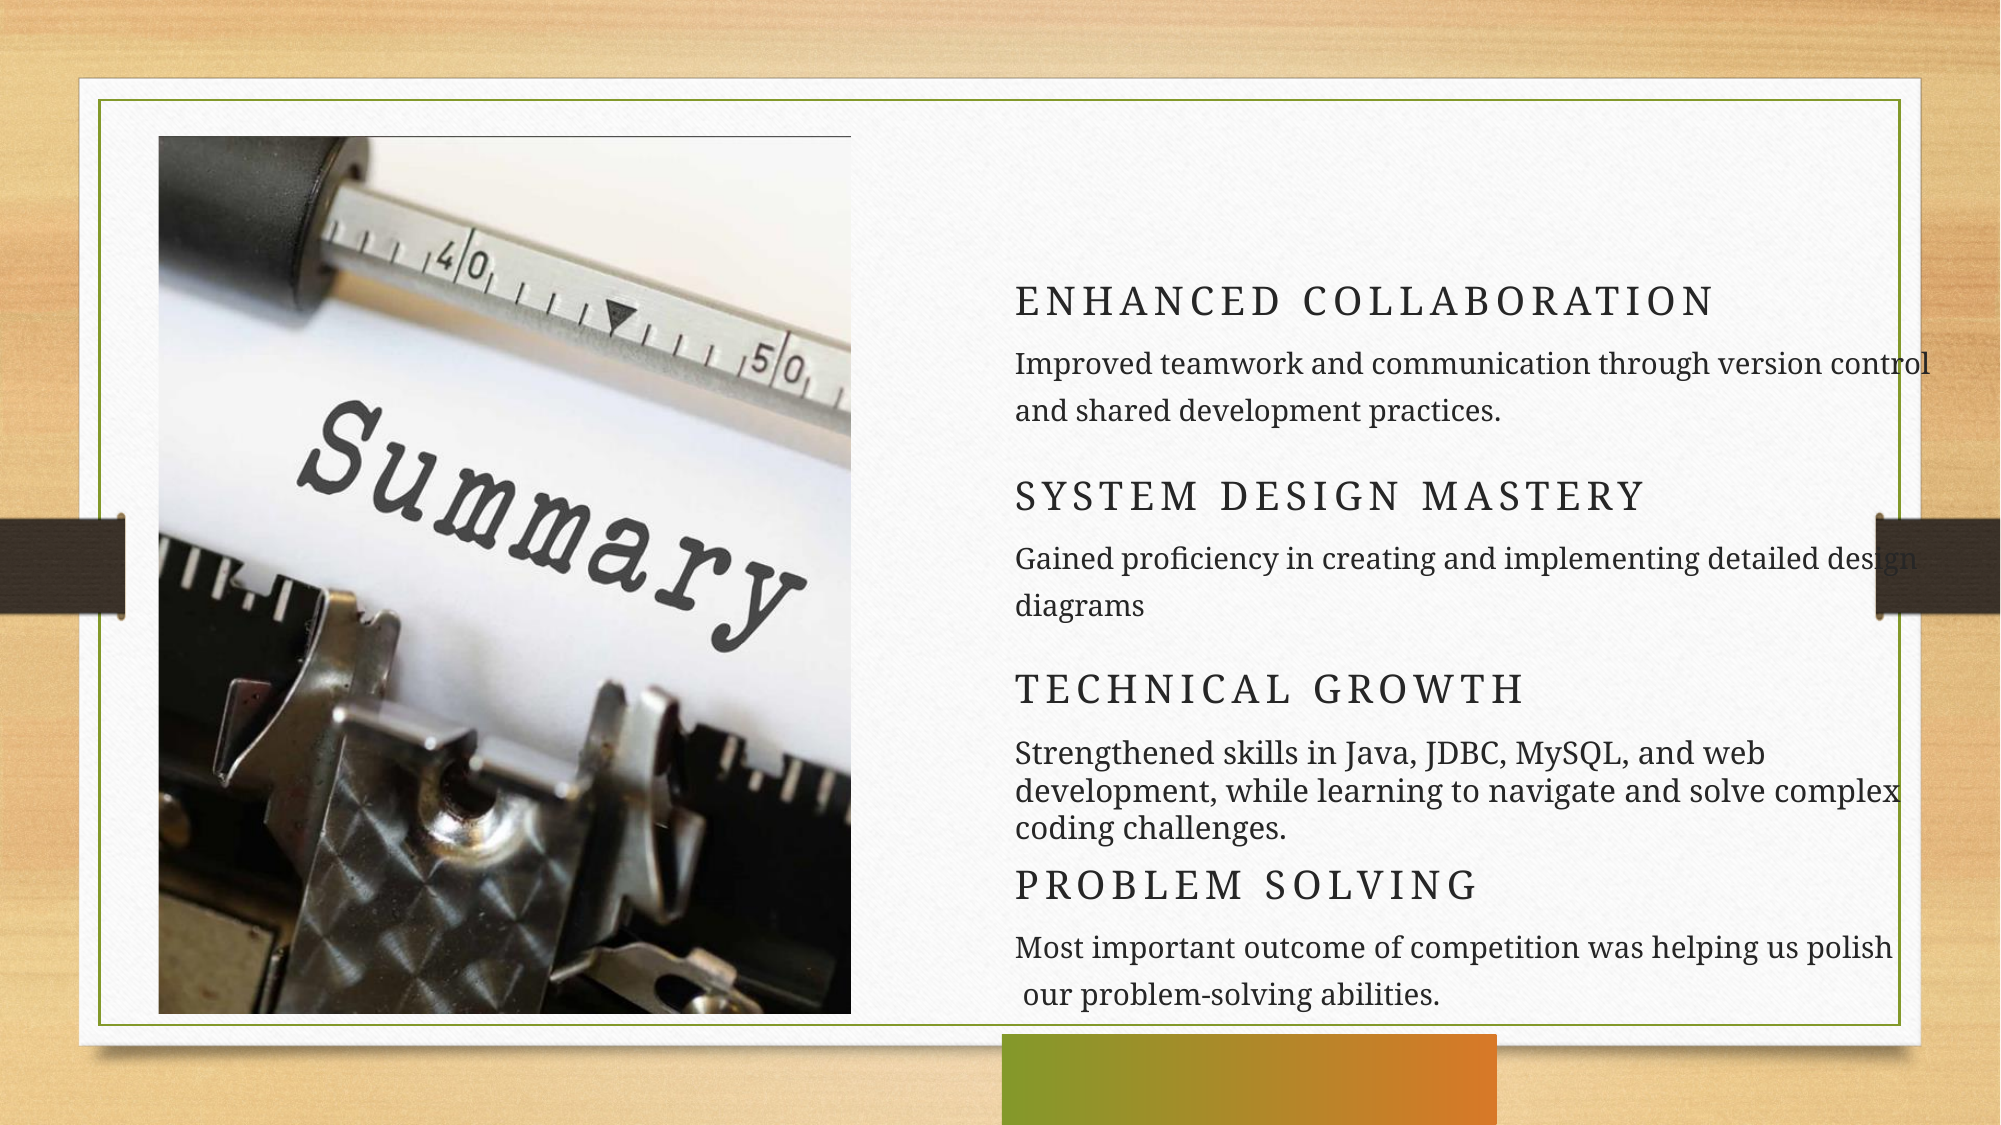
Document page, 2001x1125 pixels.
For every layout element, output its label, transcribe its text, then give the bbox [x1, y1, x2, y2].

list Strengthened skills in Java, JDBC, MySQL, and web development, while learning to navigate and solve complex coding challenges. [999, 733, 1968, 825]
list Gained proficiency in creating and implementing detailed design diagrams [999, 539, 1968, 631]
list Technical Growth [999, 656, 1968, 717]
list Problem solving [999, 852, 1968, 912]
list Most important outcome of competition was helping us polish our problem-solving abilities. [999, 928, 1968, 1020]
list System Design Mastery [999, 463, 1968, 524]
picture [0, 0, 2001, 1125]
list Improved teamwork and communication through version control and shared development practices. [999, 344, 1968, 436]
list Enhanced Collaboration [999, 268, 1968, 329]
